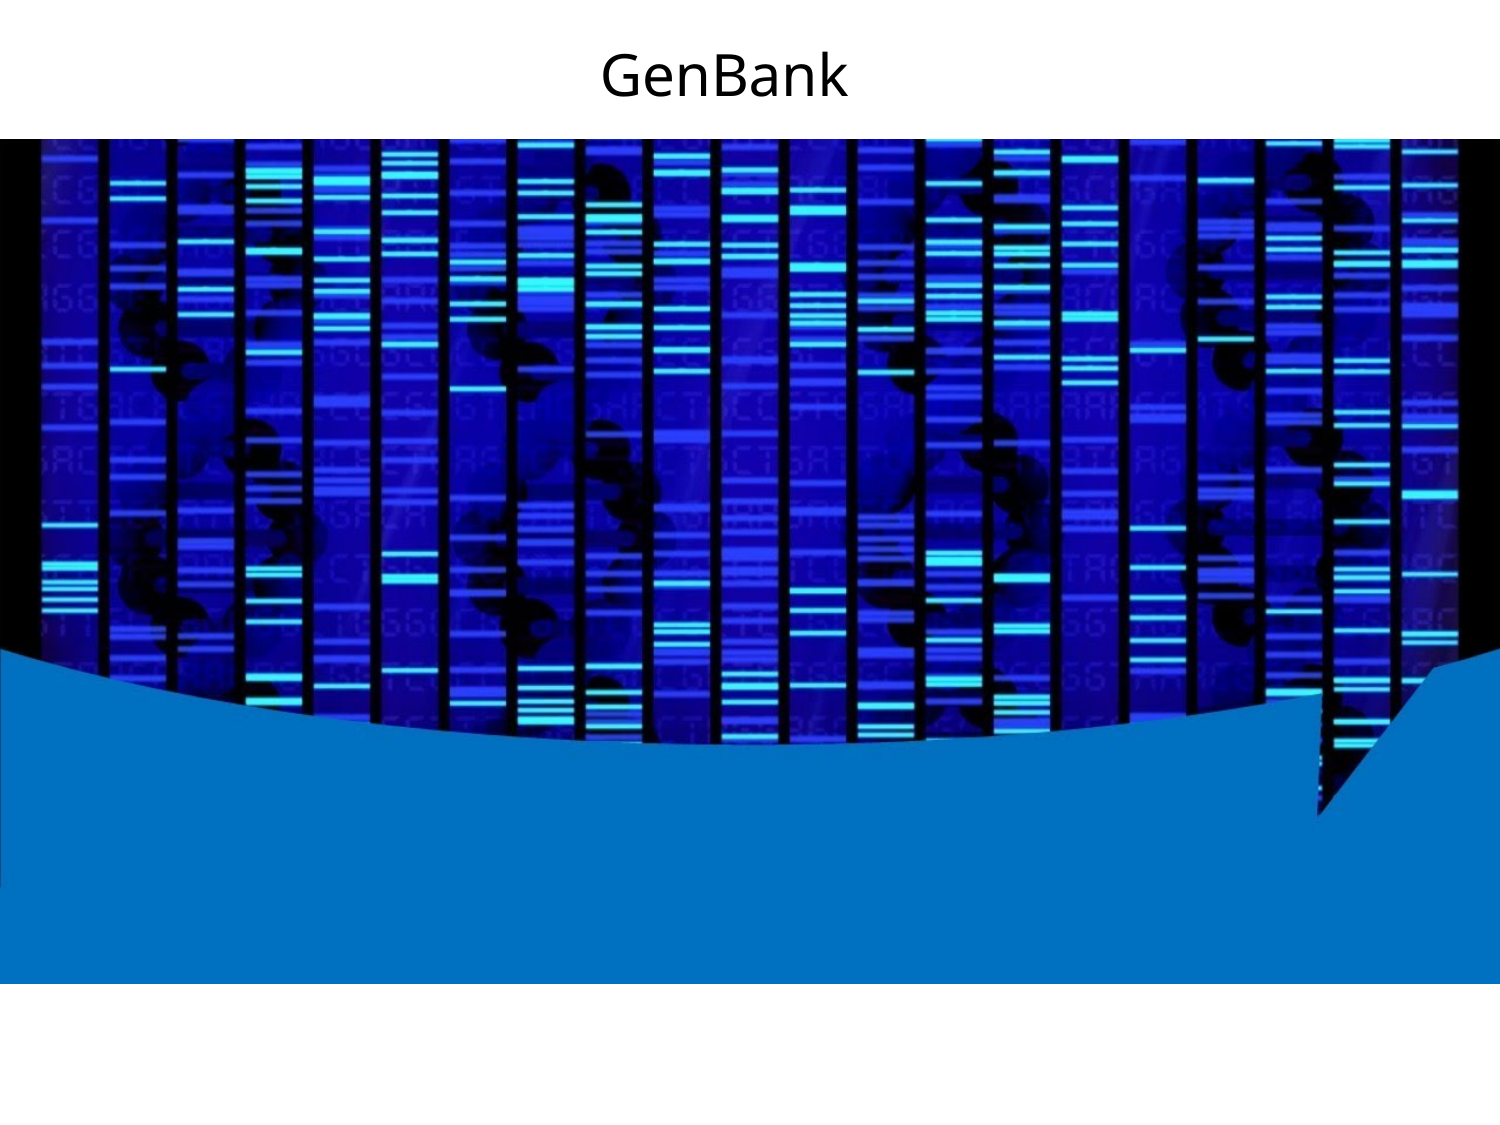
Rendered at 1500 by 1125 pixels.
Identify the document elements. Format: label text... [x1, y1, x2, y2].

text_box GenBank [585, 30, 864, 116]
picture [0, 139, 1500, 984]
